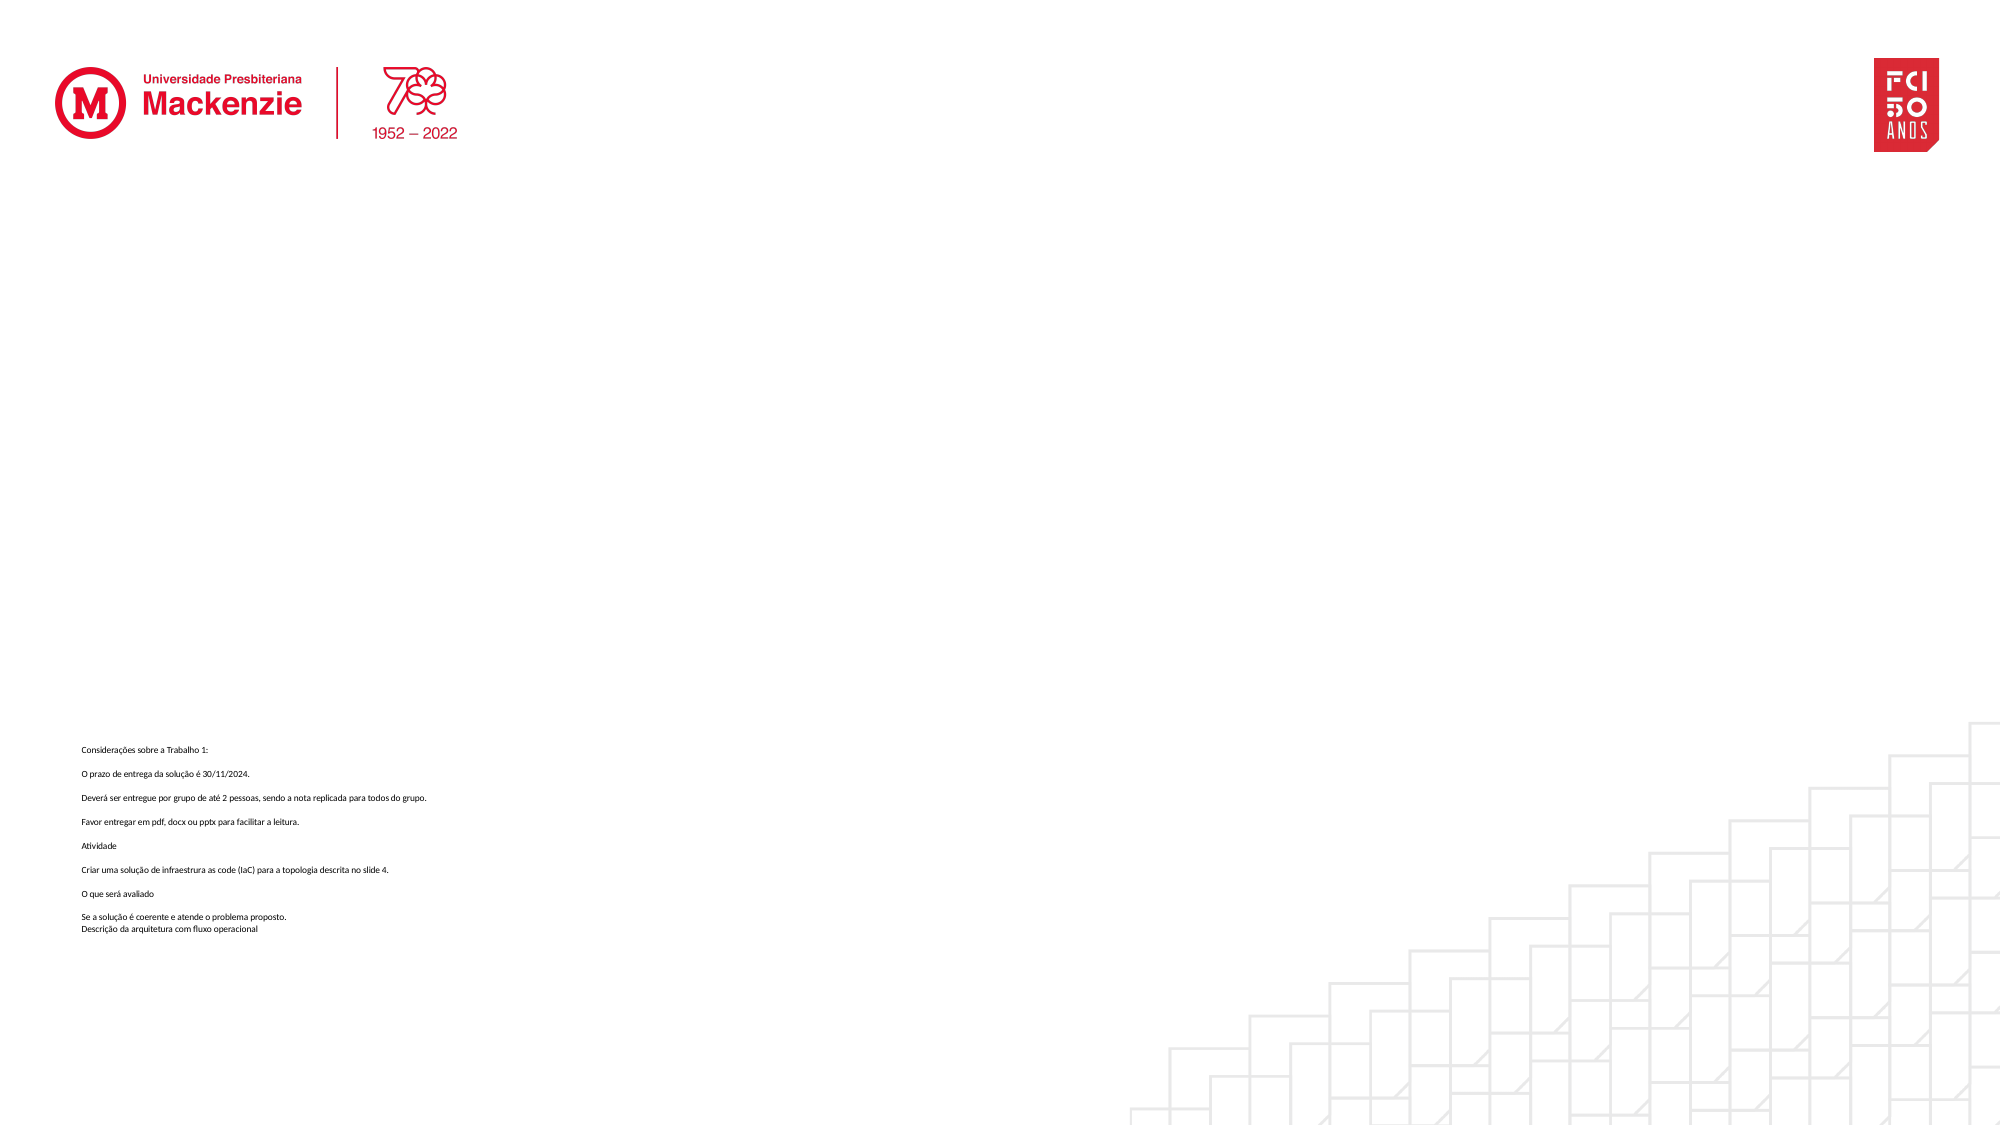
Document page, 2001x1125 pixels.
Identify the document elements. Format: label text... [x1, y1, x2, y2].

title Considerações sobre a Trabalho 1: O prazo de entrega da solução é 30/11/2024. Deverá ser entregue por grupo de até 2 pessoas, sendo a nota replicada para todos do grupo. Favor entregar em pdf, docx ou pptx para facilitar a leitura. Atividade Criar uma solução de infraestrura as code (IaC) para a topologia descrita no slide 4. O que será avaliado Se a solução é coerente e atende o problema proposto. Descrição da arquitetura com fluxo operacional [66, 727, 1977, 966]
picture [55, 67, 457, 139]
